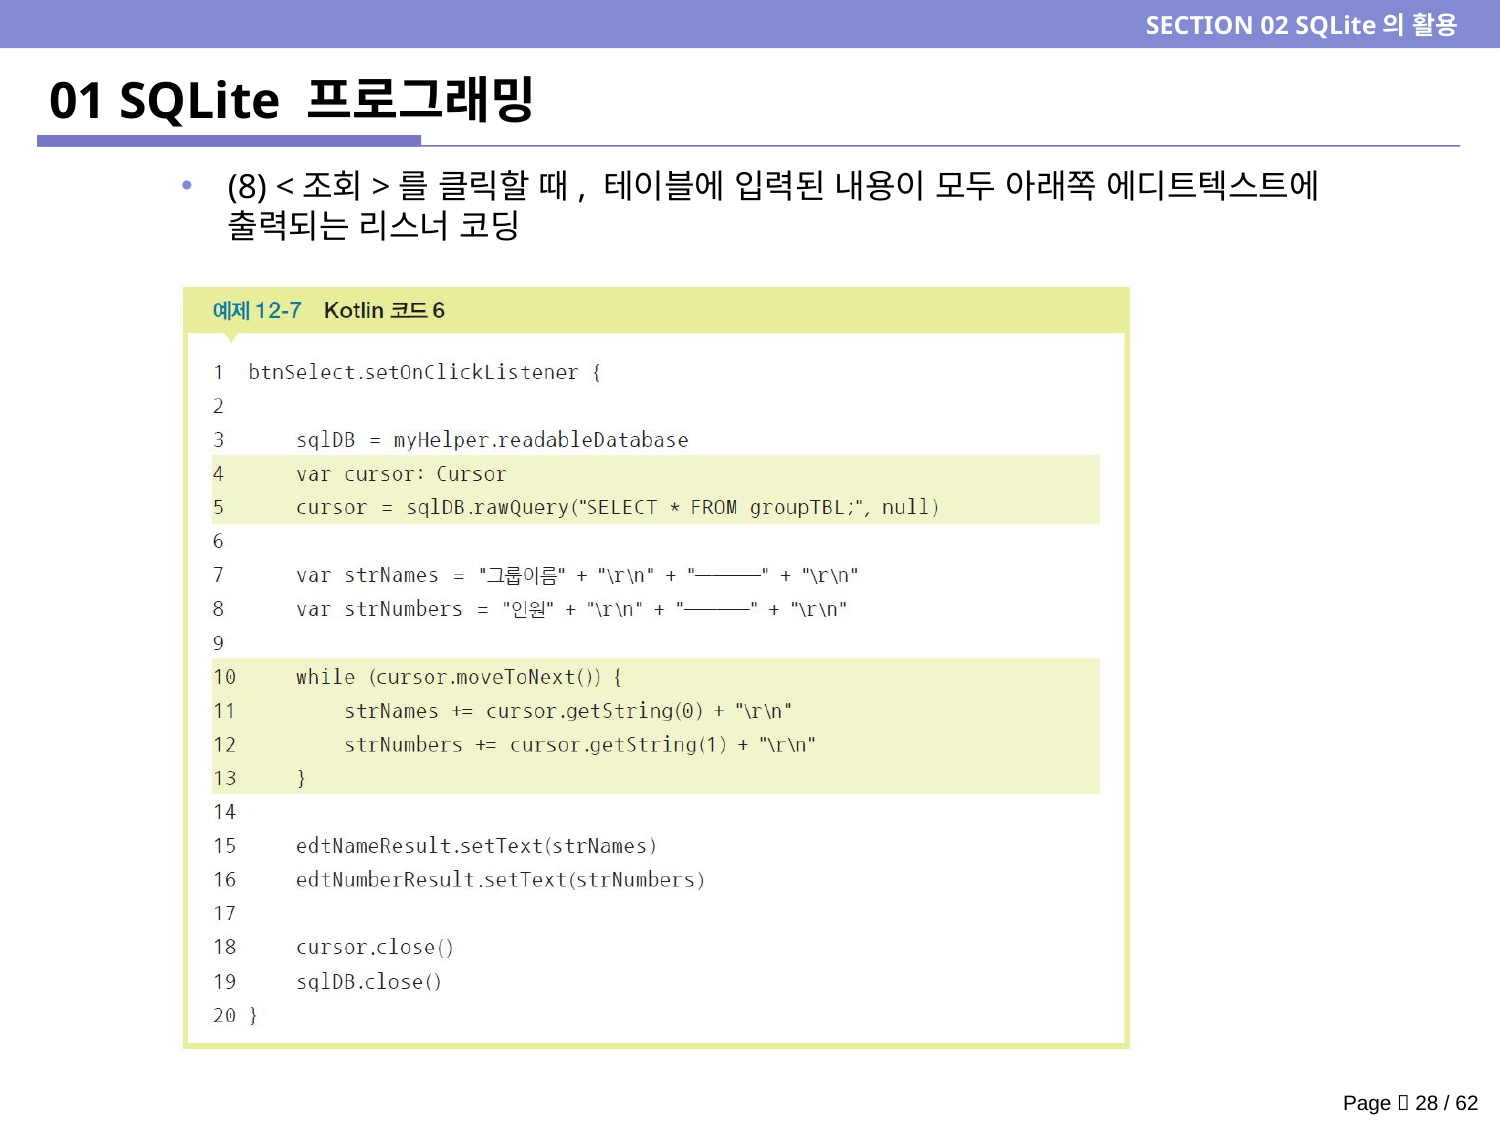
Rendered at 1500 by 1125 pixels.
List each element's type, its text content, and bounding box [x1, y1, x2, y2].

picture [178, 283, 1135, 1054]
title 01 SQLite 프로그래밍 [48, 67, 1448, 132]
text_box SECTION 02 SQLite의 활용 [1131, 2, 1500, 48]
text_box (8) <조회>를 클릭할 때, 테이블에 입력된 내용이 모두 아래쪽 에디트텍스트에 출력되는 리스너 코딩 [107, 165, 1385, 874]
